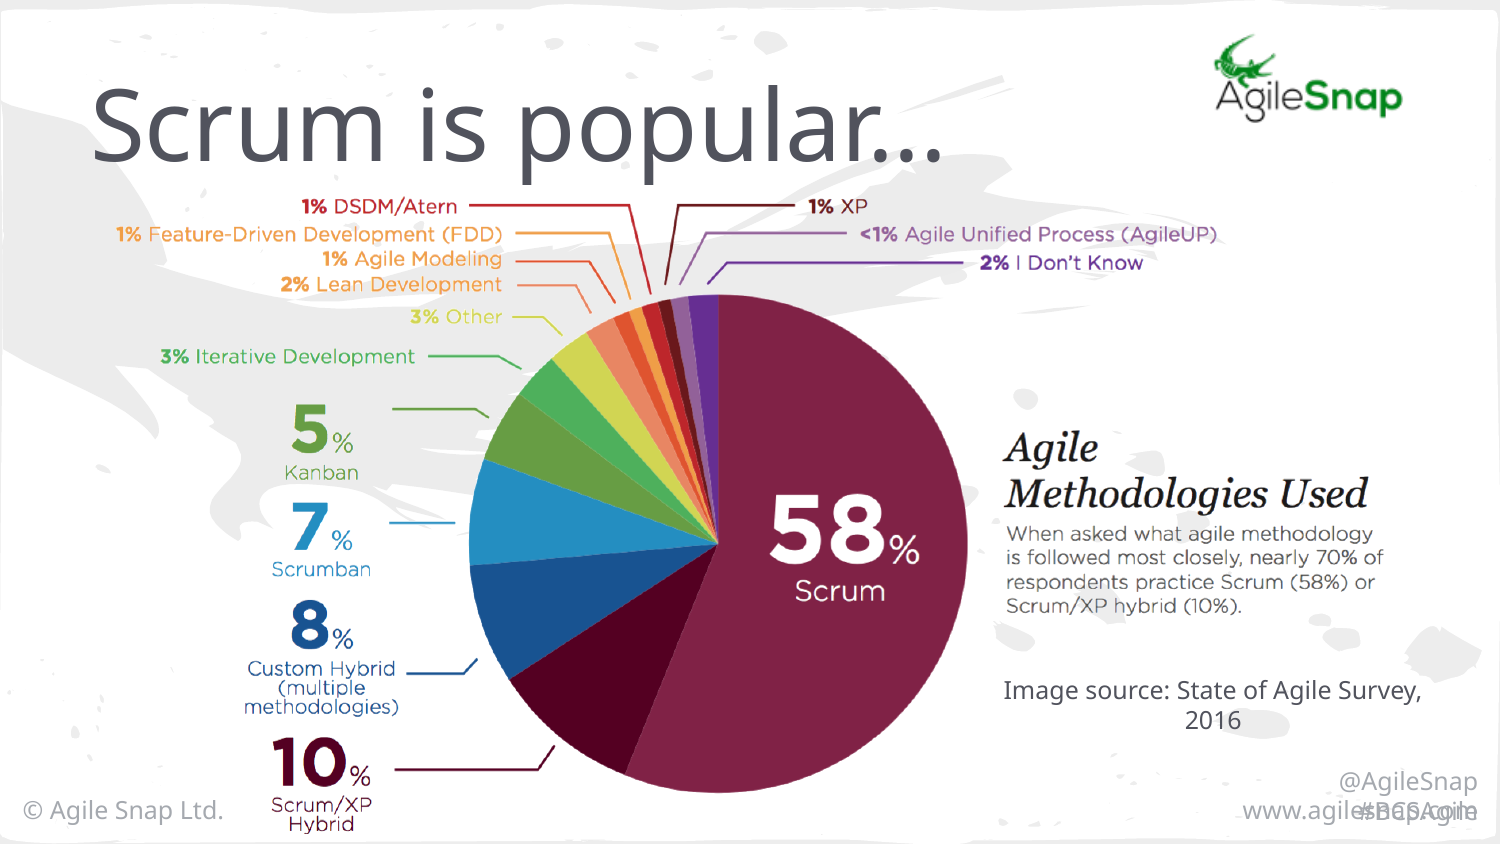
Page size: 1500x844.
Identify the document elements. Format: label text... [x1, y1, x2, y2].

title Scrum is popular... [75, 25, 1425, 197]
text_box [1096, 11, 1490, 183]
picture [1190, 25, 1426, 142]
picture [116, 196, 1384, 835]
text_box Image source: State of Agile Survey, 2016 [1388, 659, 1468, 725]
